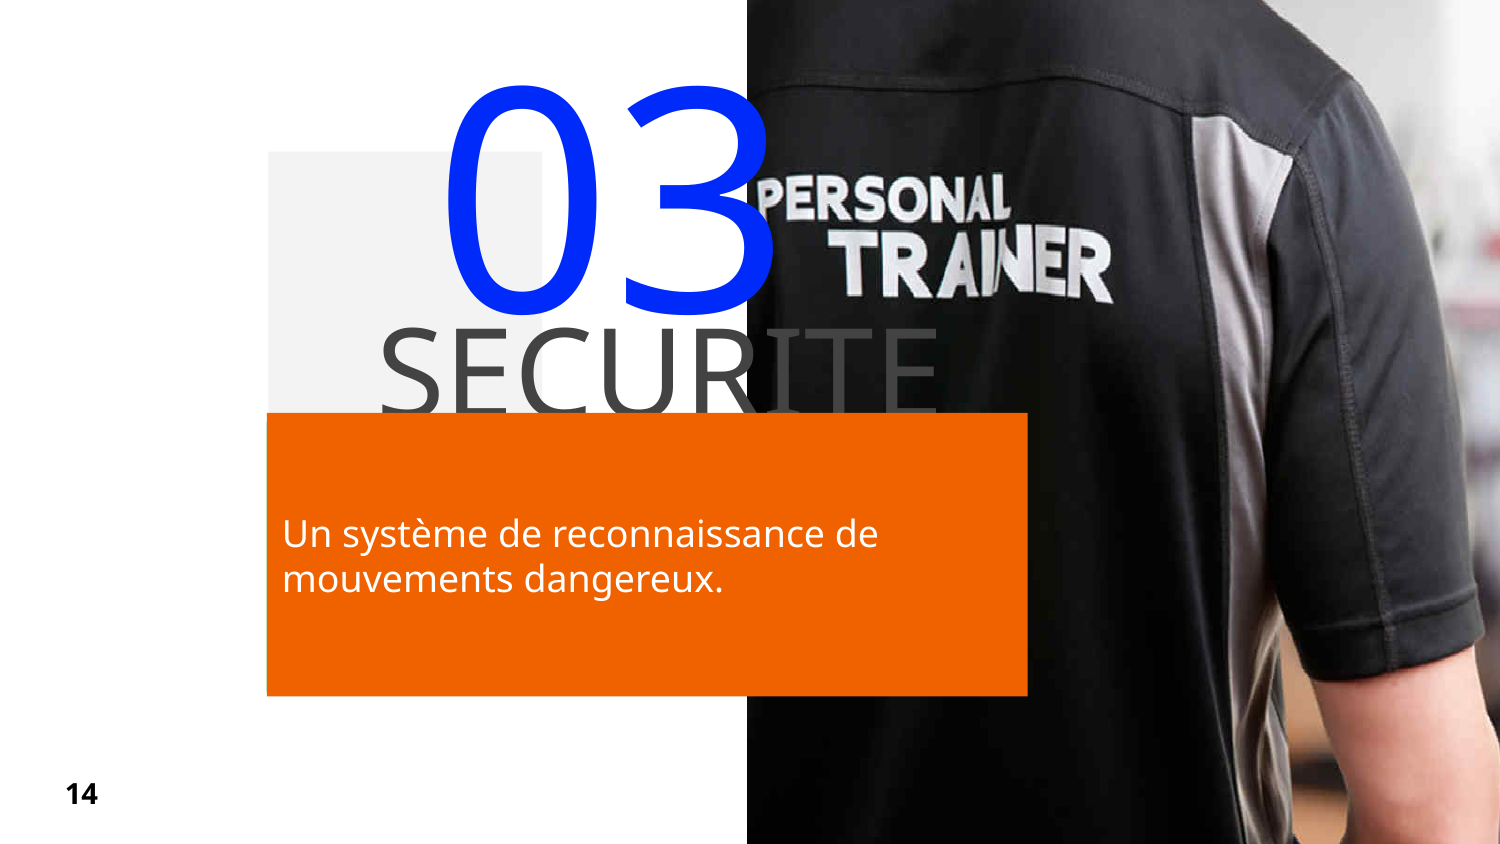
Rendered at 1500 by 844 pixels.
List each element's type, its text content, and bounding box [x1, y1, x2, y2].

text_box 14 [50, 767, 741, 818]
title SECURITE [360, 241, 741, 412]
text_box Un système de reconnaissance de mouvements dangereux. [266, 412, 741, 697]
title 03 [392, 4, 742, 241]
picture [747, 0, 1500, 844]
